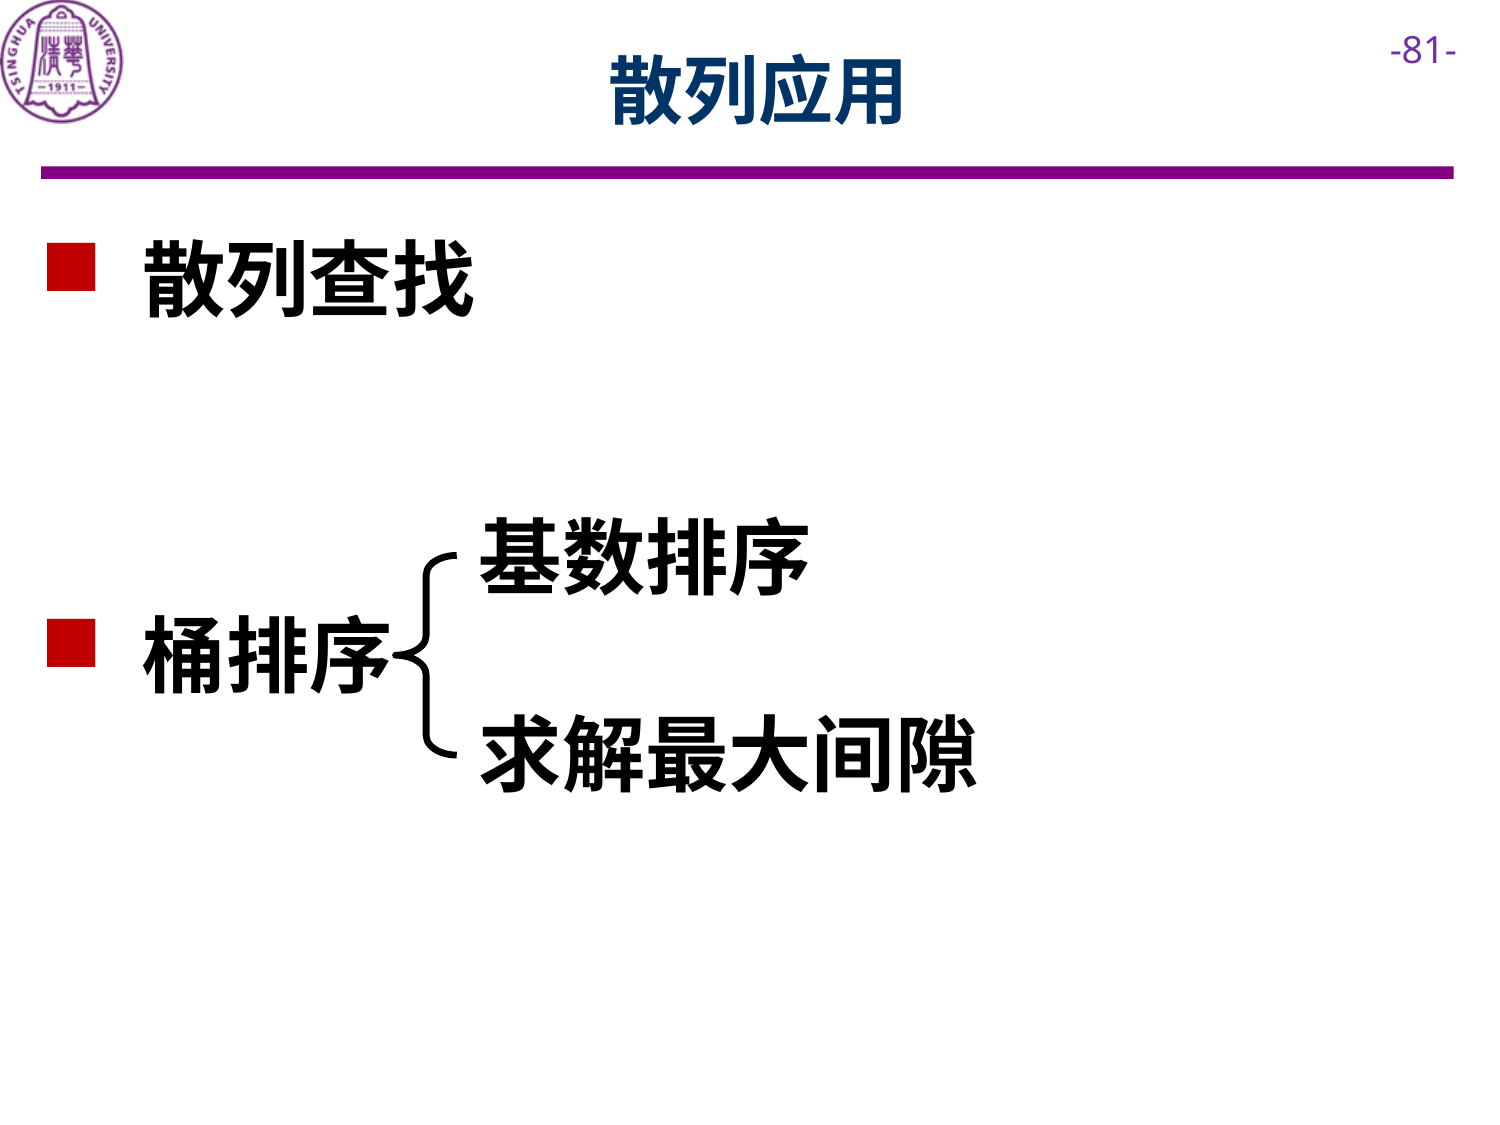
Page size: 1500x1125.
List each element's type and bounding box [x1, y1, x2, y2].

title [135, 13, 1383, 165]
picture [0, 0, 124, 124]
text_box [25, 219, 547, 335]
text_box [25, 497, 1047, 810]
